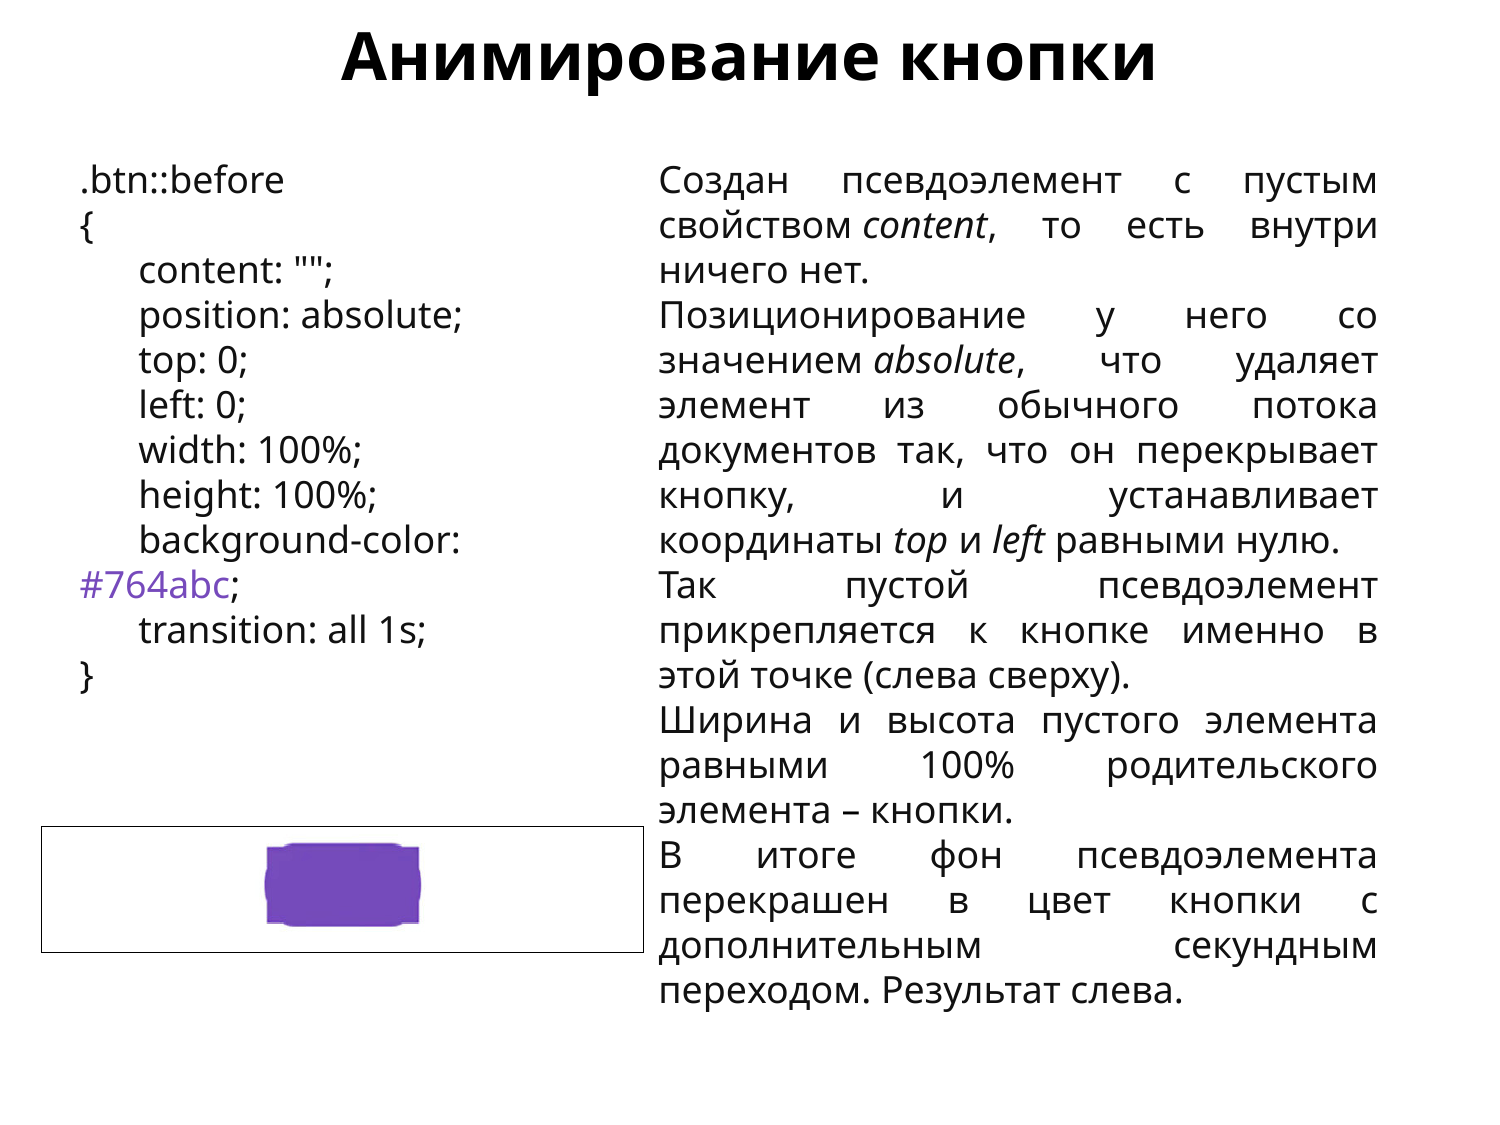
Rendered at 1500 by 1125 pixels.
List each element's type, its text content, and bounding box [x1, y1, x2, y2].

text_box Создан псевдоэлемент с пустым свойством content, то есть внутри ничего нет. Позиционирование у него со значением absolute, что удаляет элемент из обычного потока документов так, что он перекрывает кнопку, и устанавливает координаты top и left равными нулю. Так пустой псевдоэлемент прикрепляется к кнопке именно в этой точке (слева сверху). Ширина и высота пустого элемента равными 100% родительского элемента – кнопки. В итоге фон псевдоэлемента перекрашен в цвет кнопки с дополнительным секундным переходом. Результат слева. [643, 148, 1394, 1019]
text_box .btn::before { content: ""; position: absolute; top: 0; left: 0; width: 100%; height: 100%; background-color: #764abc; transition: all 1s; } [64, 148, 632, 704]
picture [41, 825, 644, 953]
text_box Анимирование кнопки [5, 5, 1495, 101]
